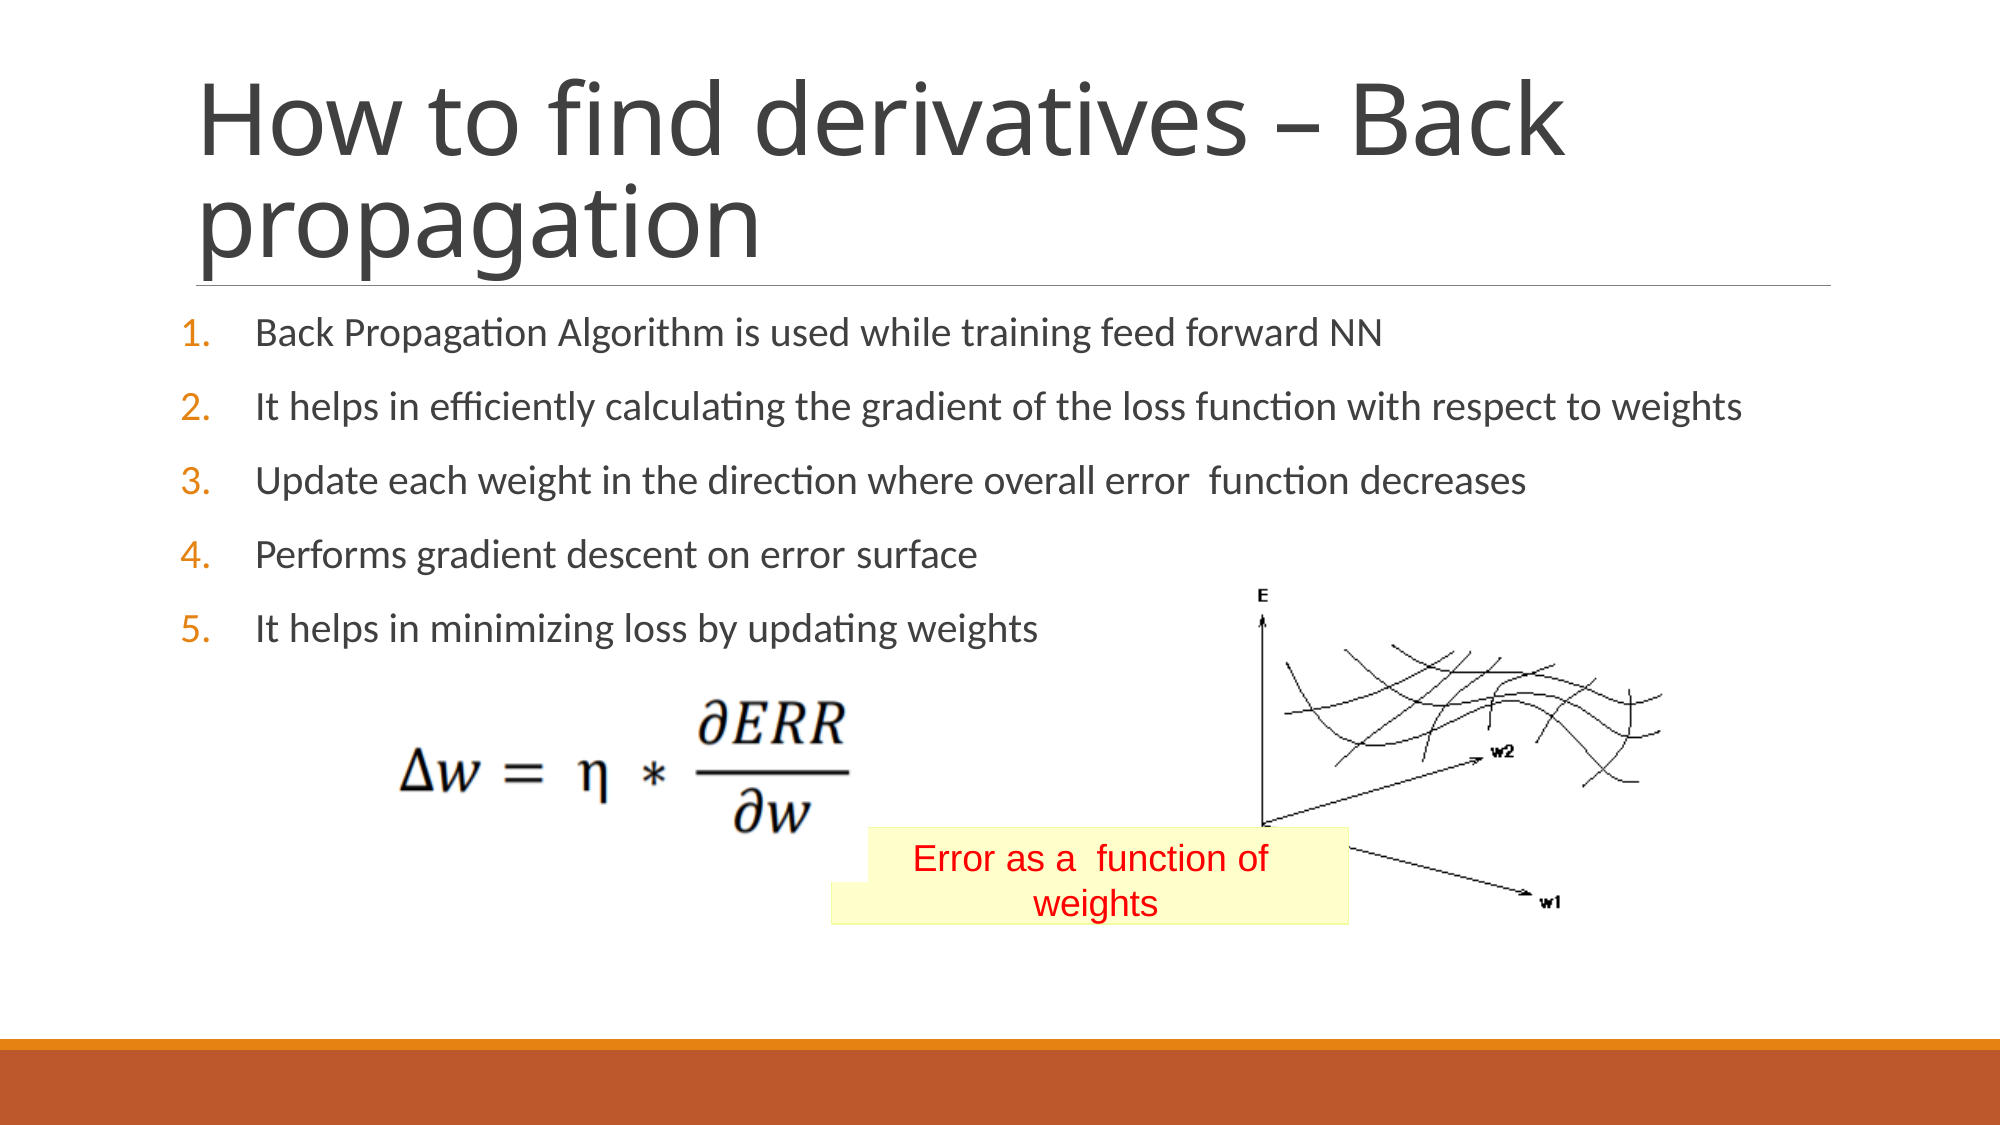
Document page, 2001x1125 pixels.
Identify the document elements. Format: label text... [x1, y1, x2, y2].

title How to find derivatives – Back propagation [180, 47, 1936, 285]
list Back Propagation Algorithm is used while training feed forward NN It helps in efficiently calculating the gradient of the loss function with respect to weights Update each weight in the direction where overall error function decreases Performs gradient descent on error surface It helps in minimizing loss by updating weights [180, 302, 1830, 963]
text_box Error as a function of weights [831, 827, 1349, 925]
text_box [1193, 549, 1728, 937]
picture [379, 652, 868, 882]
